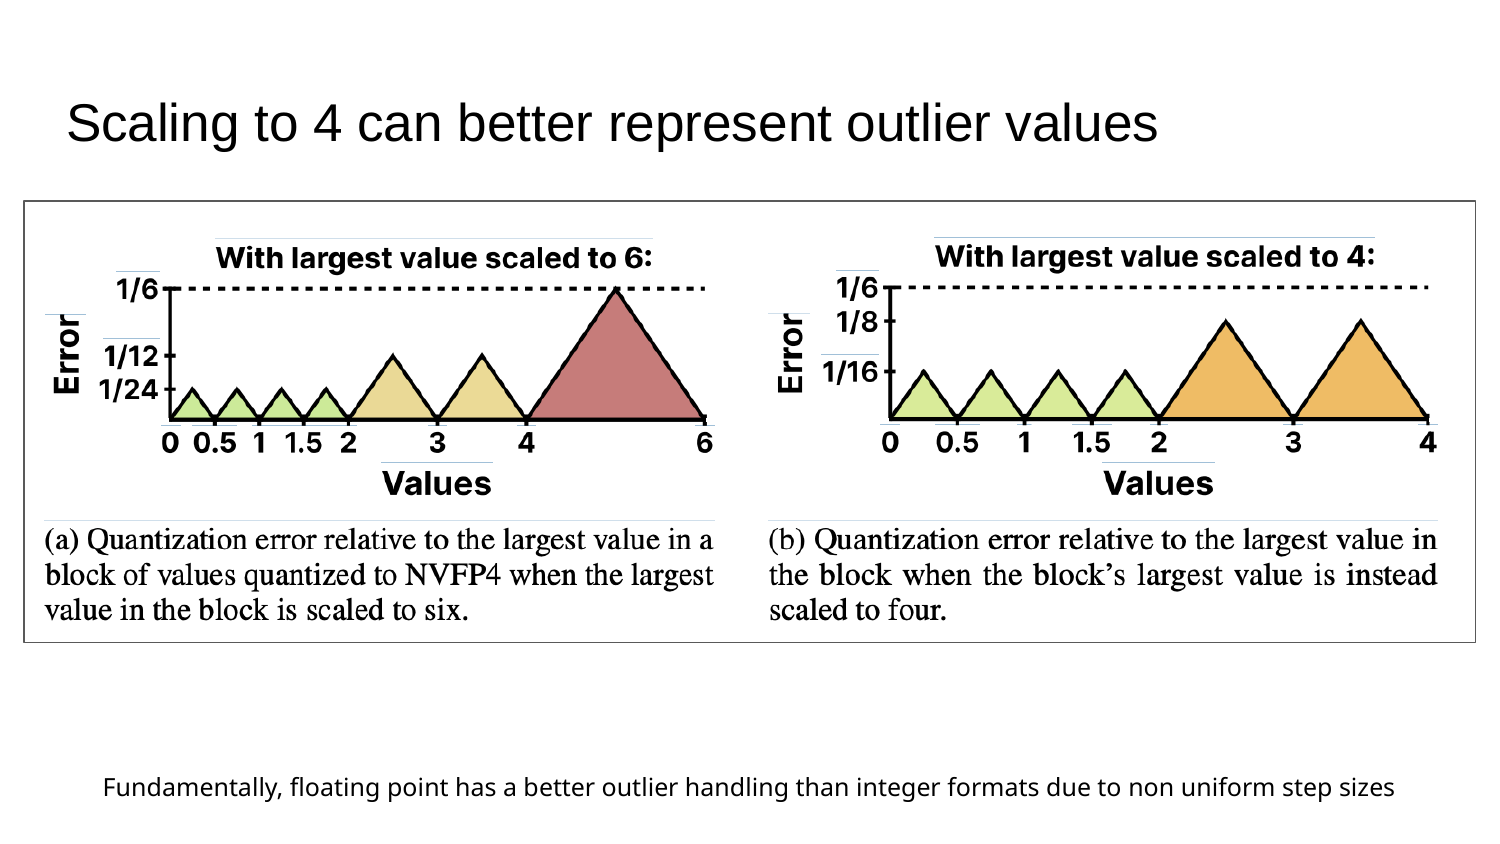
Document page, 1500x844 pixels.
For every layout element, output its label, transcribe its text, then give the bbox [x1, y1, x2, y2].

title Scaling to 4 can better represent outlier values [51, 72, 1449, 167]
picture [24, 201, 1476, 643]
title Fundamentally, floating point has a better outlier handling than integer formats due to non uniform step sizes [25, 756, 1475, 820]
